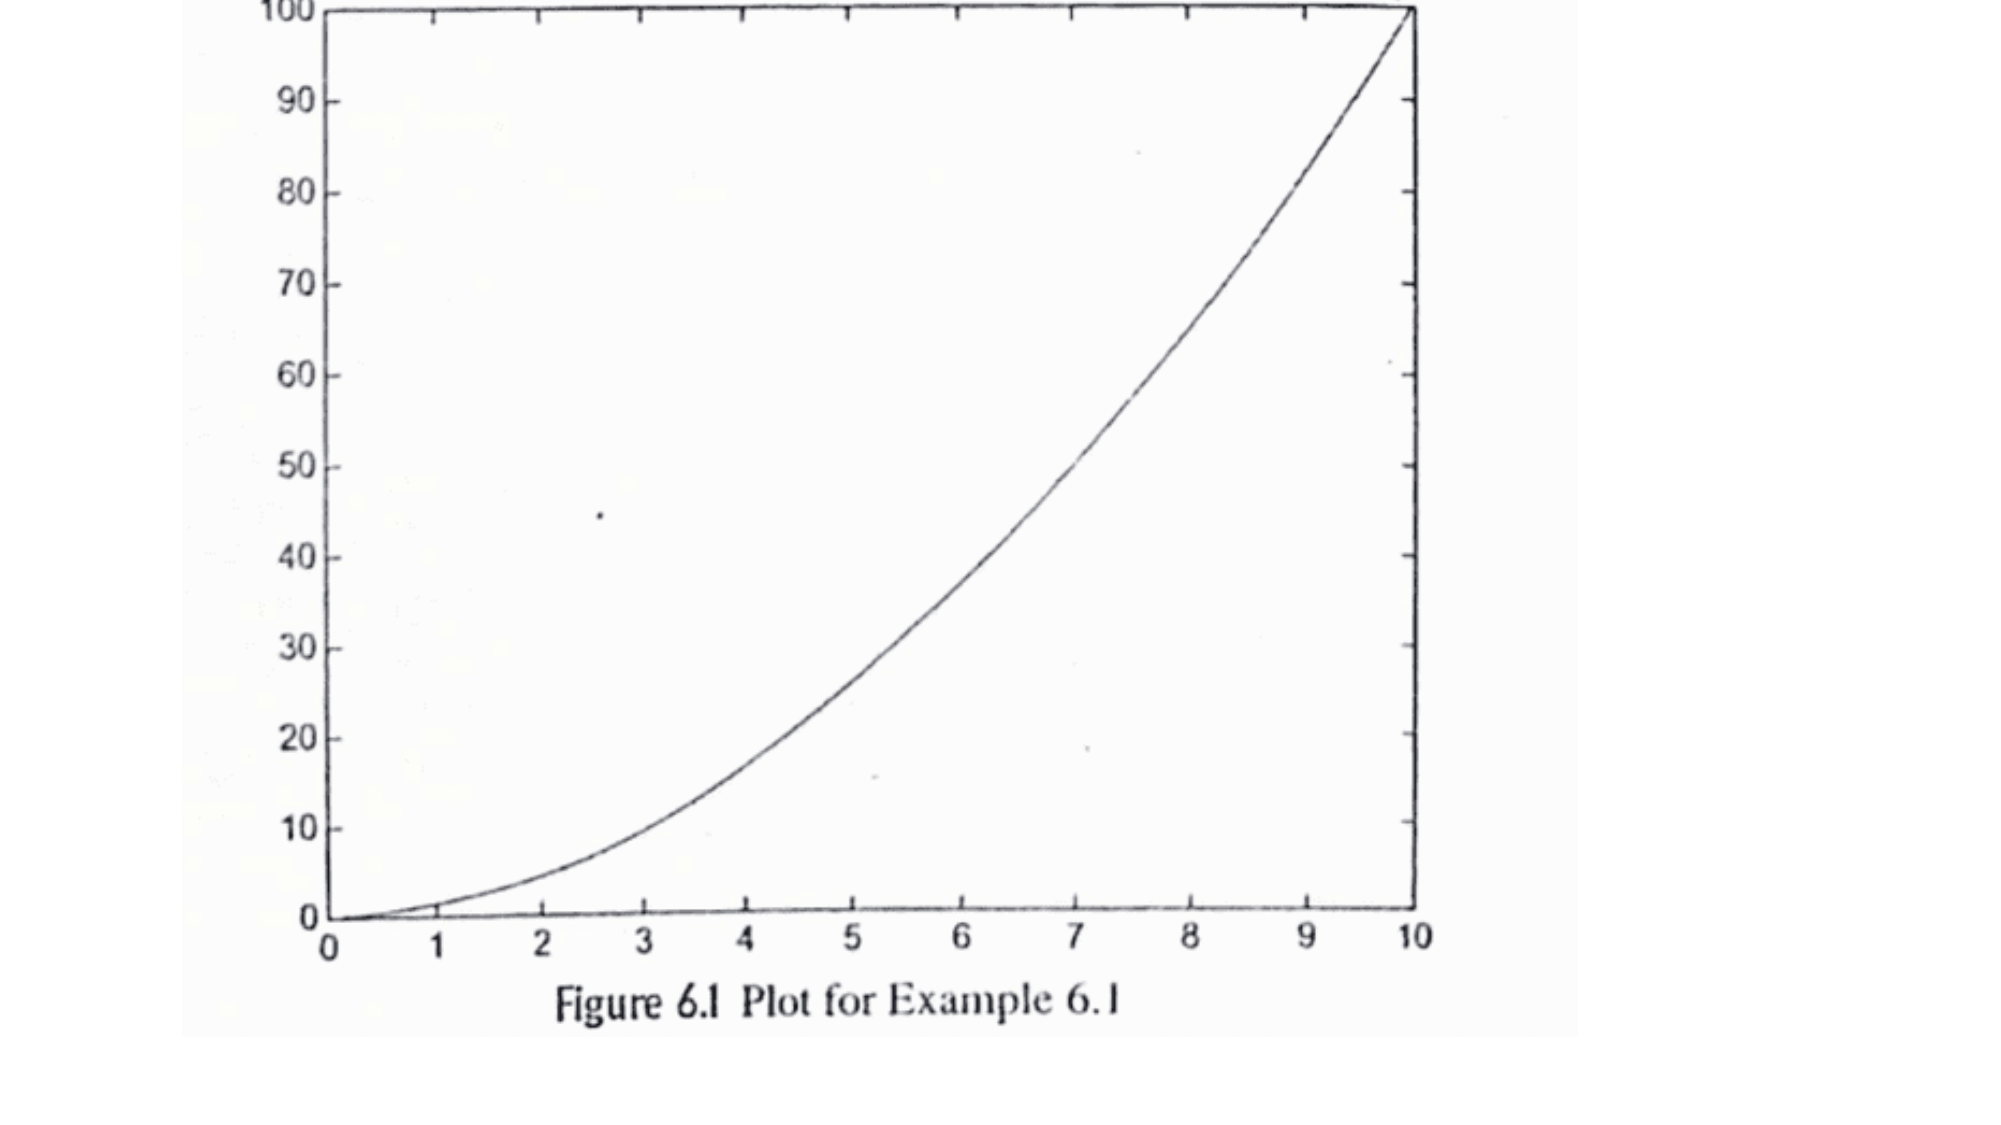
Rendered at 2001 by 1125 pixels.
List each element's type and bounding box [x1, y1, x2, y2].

picture [181, 0, 1578, 1037]
